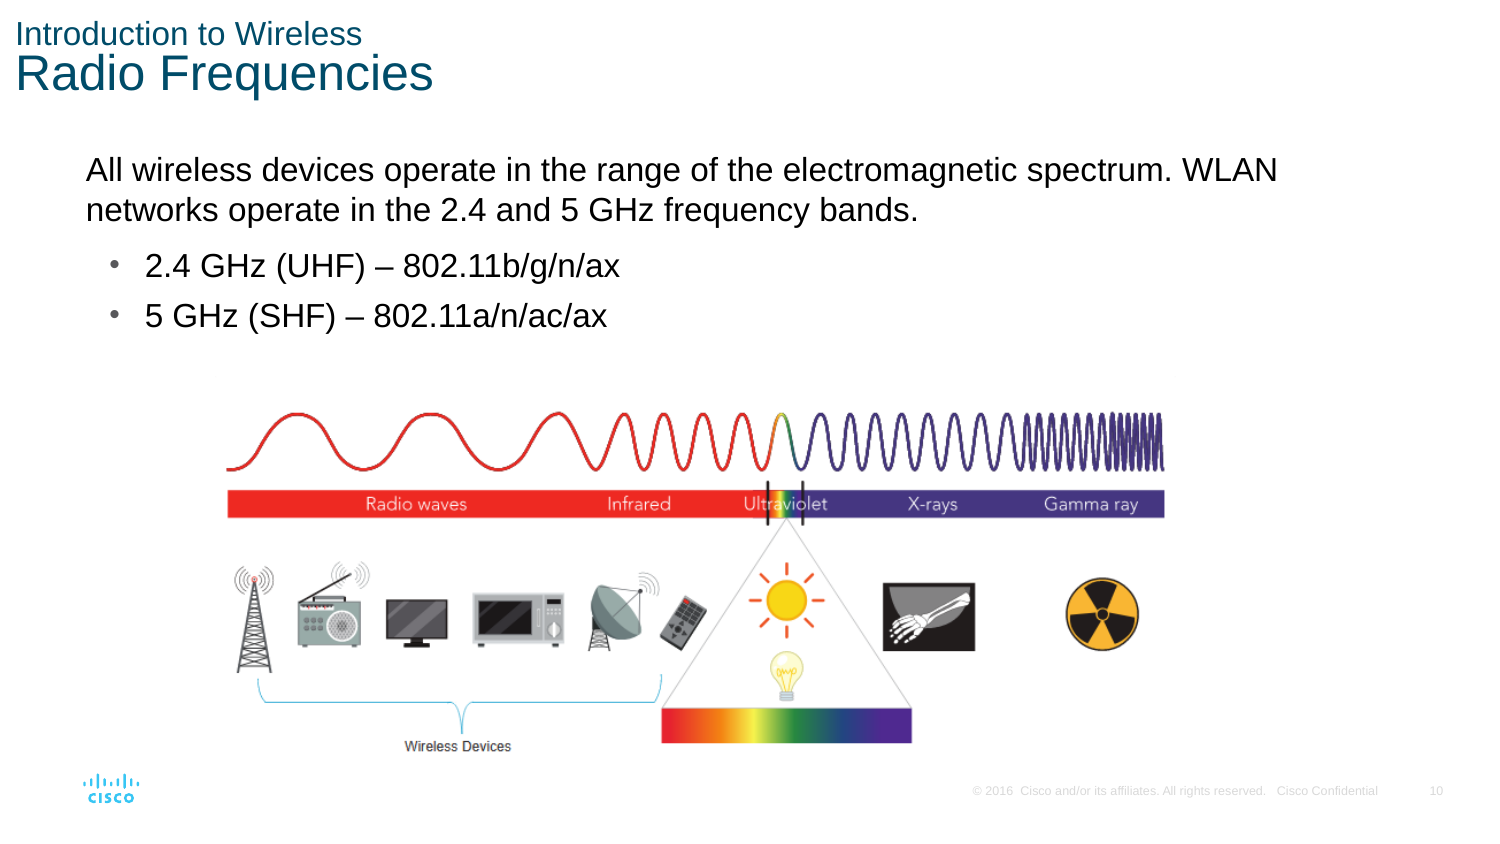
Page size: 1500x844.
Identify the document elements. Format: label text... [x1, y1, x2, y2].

picture [215, 376, 1176, 779]
title Introduction to Wireless Radio Frequencies [0, 0, 1369, 121]
list All wireless devices operate in the range of the electromagnetic spectrum. WLAN networks operate in the 2.4 and 5 GHz frequency bands. 2.4 GHz (UHF) – 802.11b/g/n/ax 5 GHz (SHF) – 802.11a/n/ac/ax [70, 140, 1369, 344]
